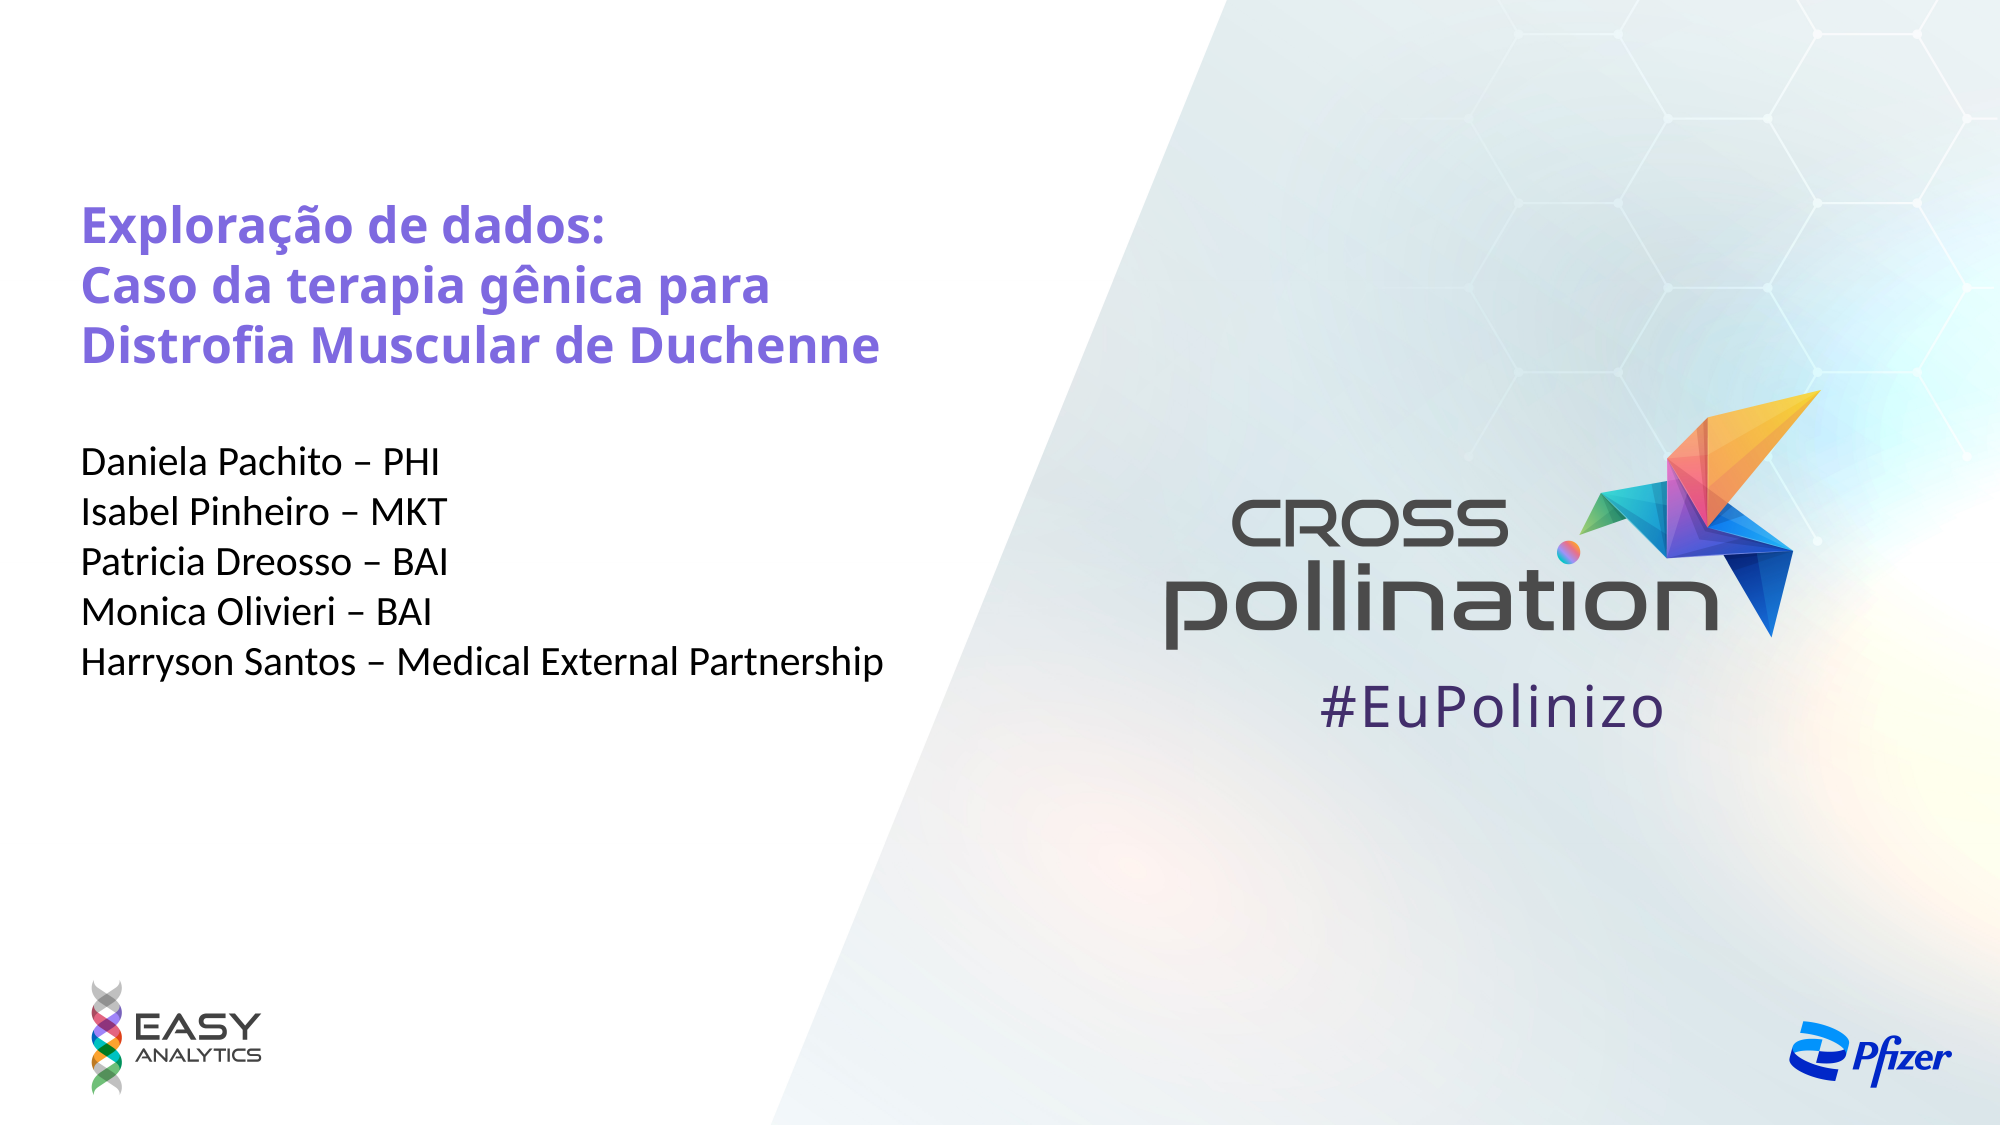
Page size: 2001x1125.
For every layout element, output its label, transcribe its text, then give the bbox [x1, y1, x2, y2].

text_box Exploração de dados: Caso da terapia gênica para Distrofia Muscular de Duchenne Daniela Pachito – PHI Isabel Pinheiro – MKT Patricia Dreosso – BAI Monica Olivieri – BAI Harryson Santos – Medical External Partnership [65, 186, 1188, 691]
picture [0, 0, 2000, 1125]
